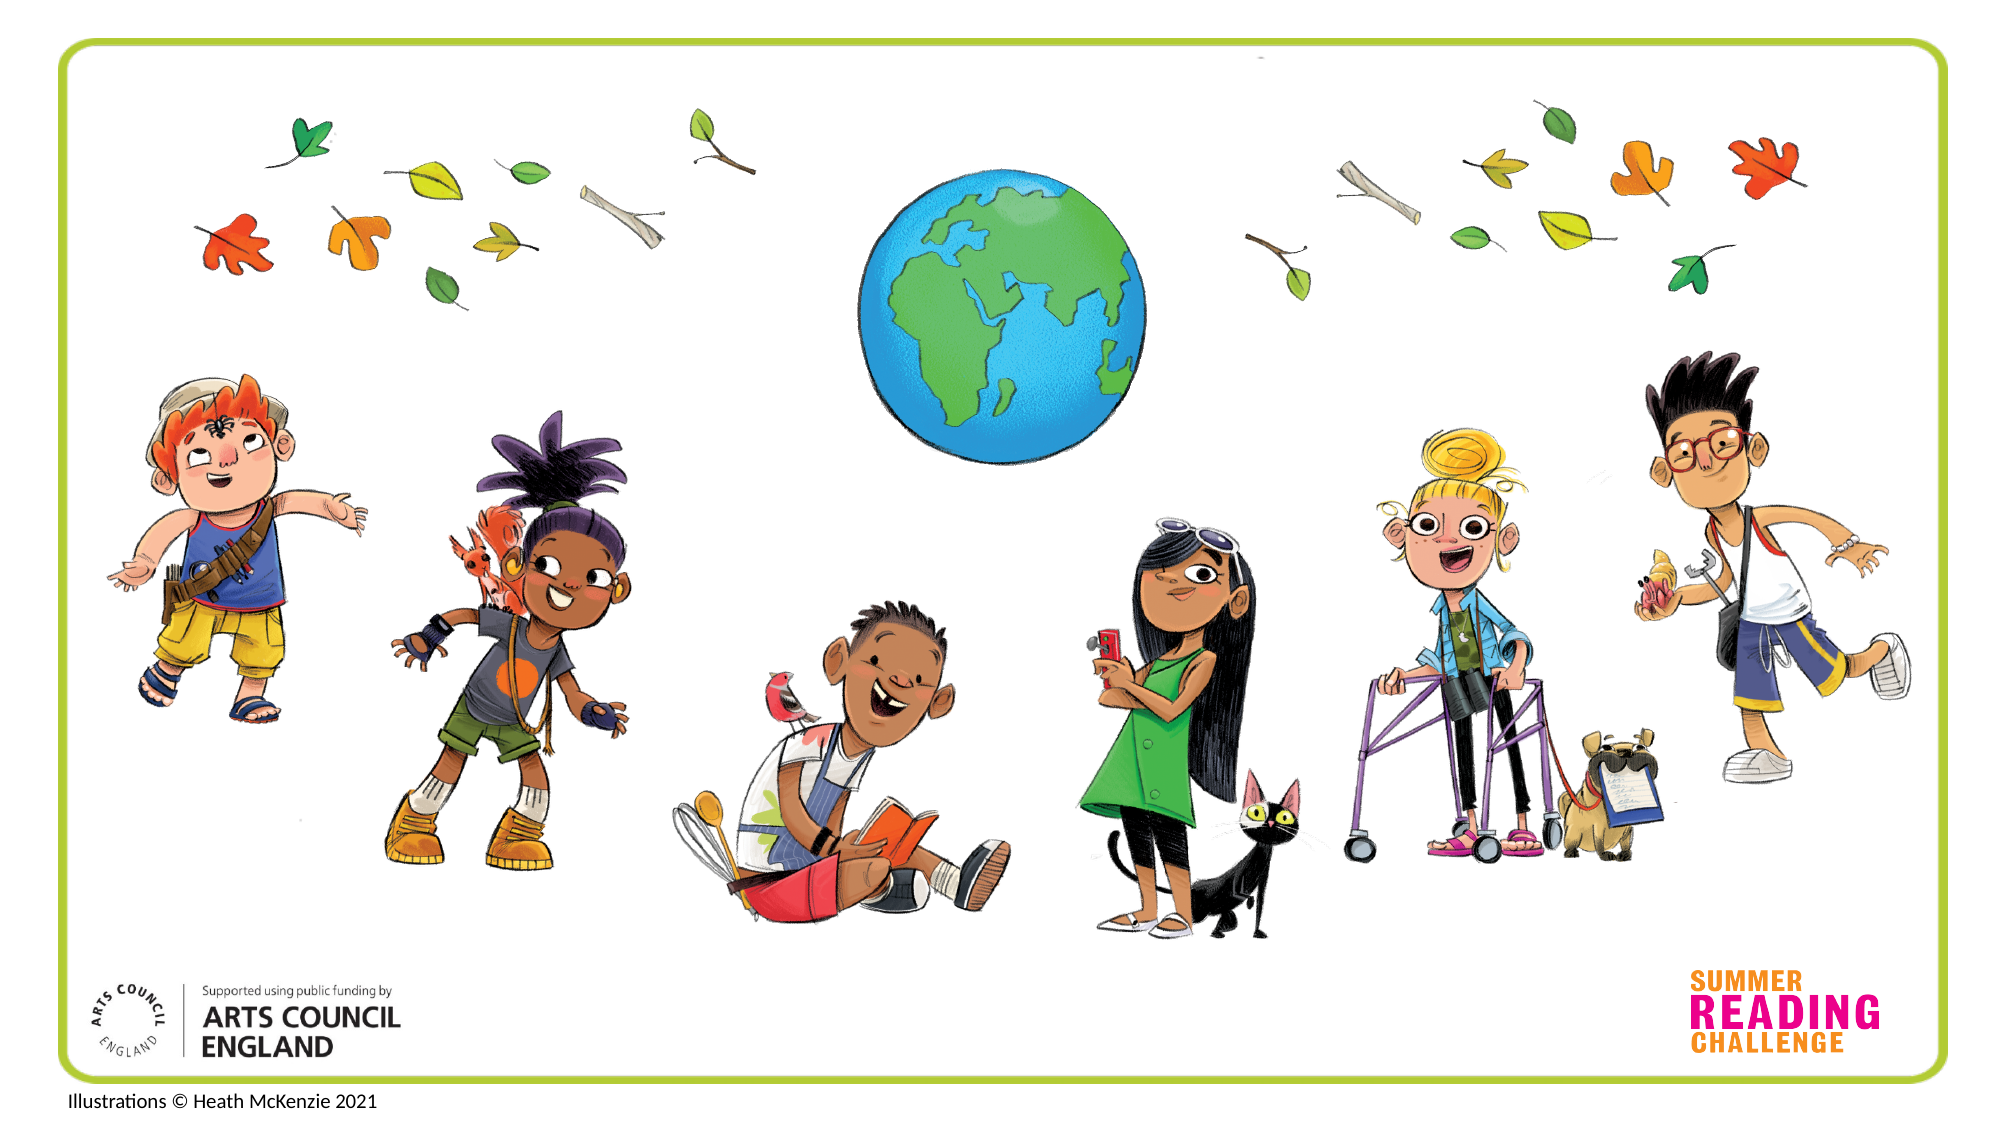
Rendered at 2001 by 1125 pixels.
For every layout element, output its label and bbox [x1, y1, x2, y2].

picture [51, 16, 1948, 1084]
